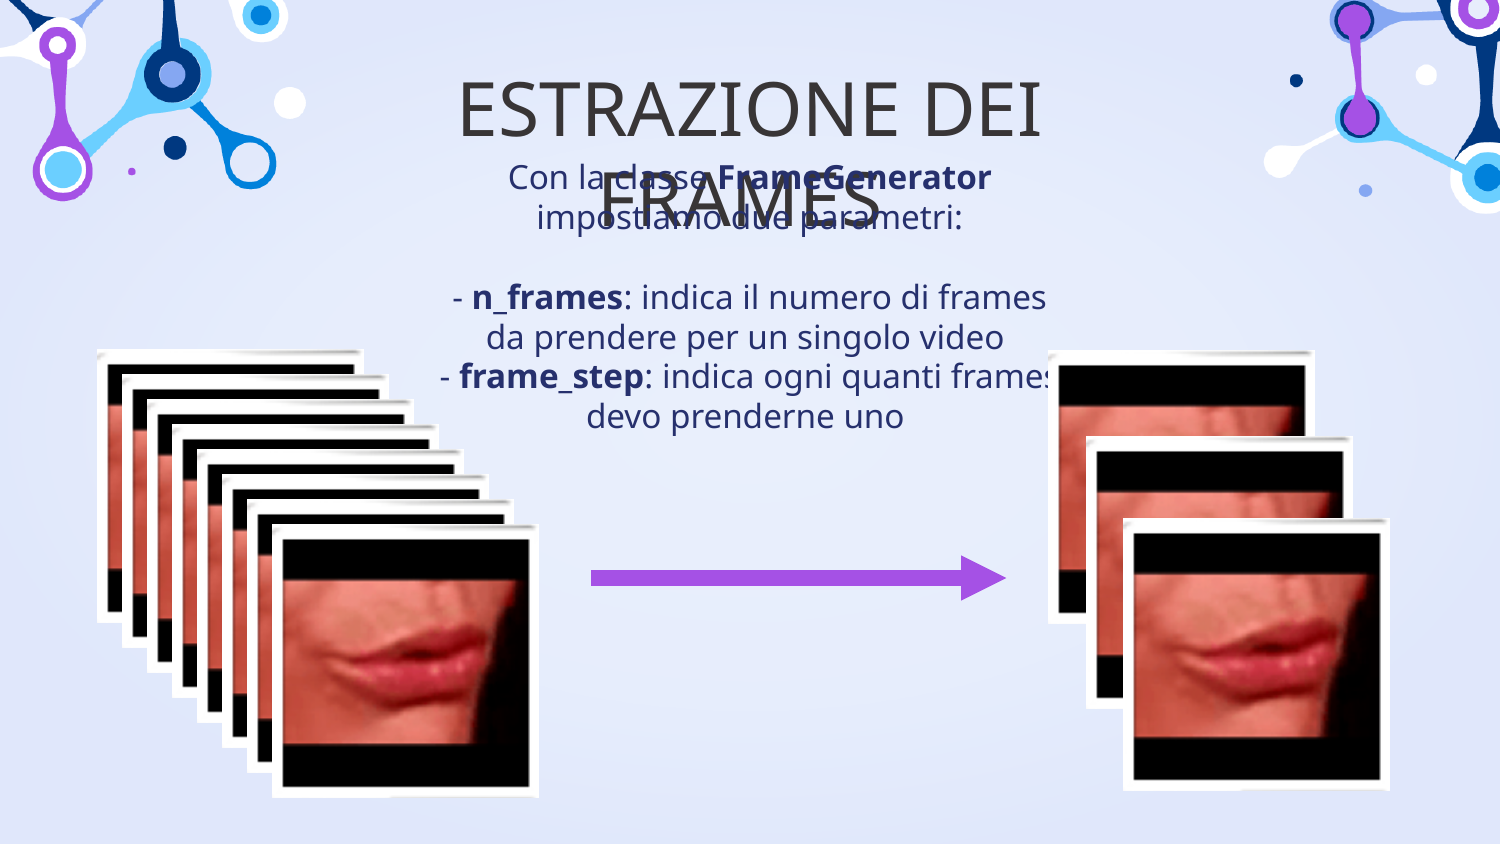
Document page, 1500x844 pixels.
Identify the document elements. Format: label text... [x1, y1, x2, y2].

picture [0, 0, 1500, 844]
title ESTRAZIONE DEI FRAMES [397, 46, 1103, 150]
subtitle Con la classe FrameGenerator impostiamo due parametri: - n_frames: indica il numero di frames da prendere per un singolo video - frame_step: indica ogni quanti frames devo prenderne uno [420, 141, 1080, 492]
